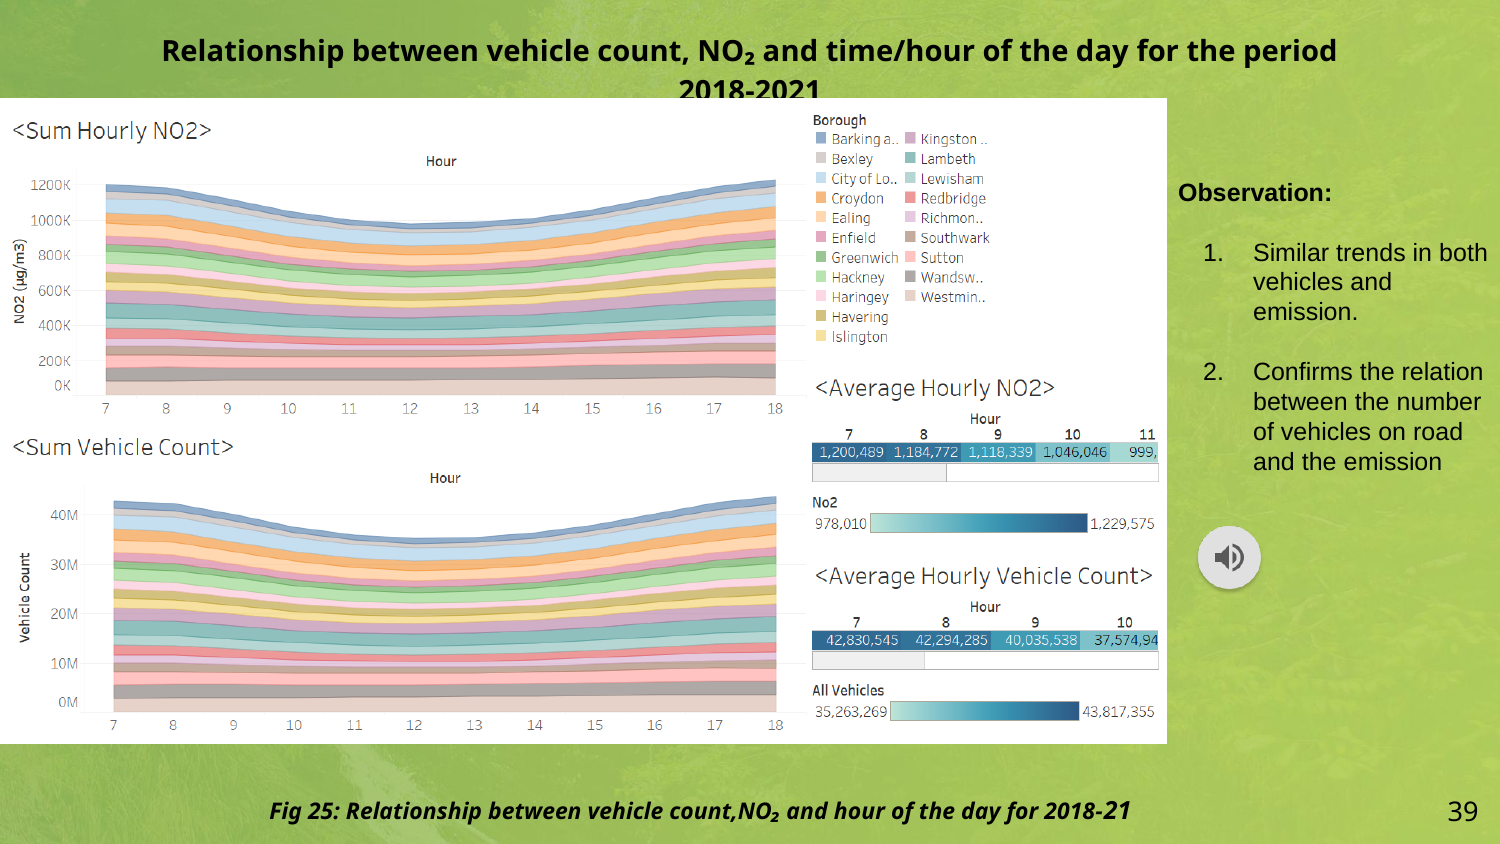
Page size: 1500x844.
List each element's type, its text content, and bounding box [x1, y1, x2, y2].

text_box Observation: Similar trends in both vehicles and emission. Confirms the relation between the number of vehicles on road and the emission [1171, 161, 1500, 491]
text_box Fig 25: Relationship between vehicle count,NO₂ and hour of the day for 2018-21 [237, 779, 1147, 840]
picture [0, 0, 1500, 844]
title Relationship between vehicle count, NO₂ and time/hour of the day for the period 2018-2021 [117, 11, 1383, 106]
slide_number ‹#› [1403, 779, 1494, 844]
